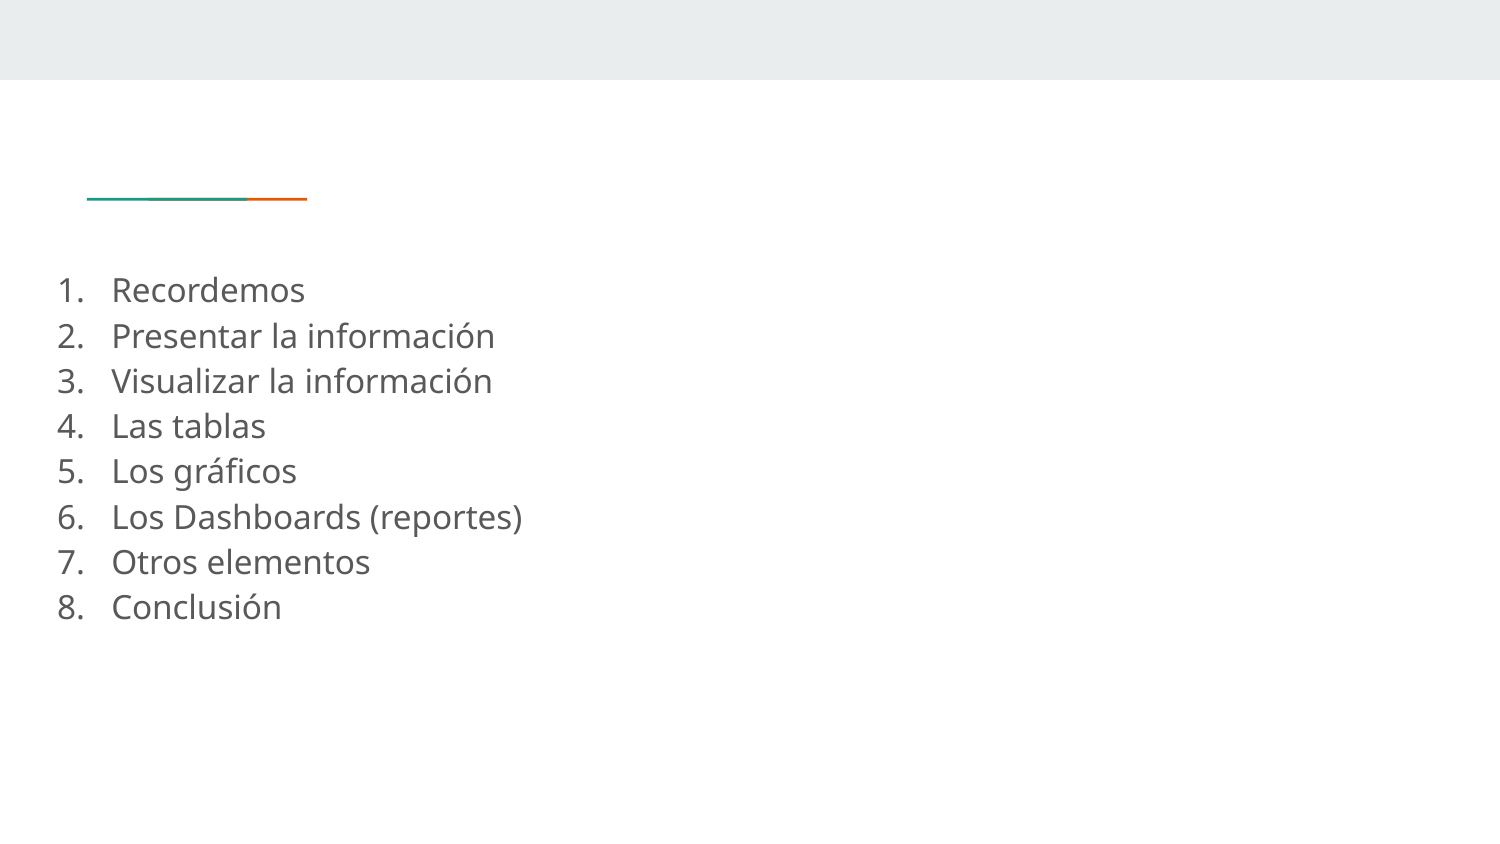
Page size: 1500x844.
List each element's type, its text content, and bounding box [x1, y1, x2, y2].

text_box Recordemos Presentar la información Visualizar la información Las tablas Los gráficos Los Dashboards (reportes) Otros elementos Conclusión [21, 252, 1283, 787]
